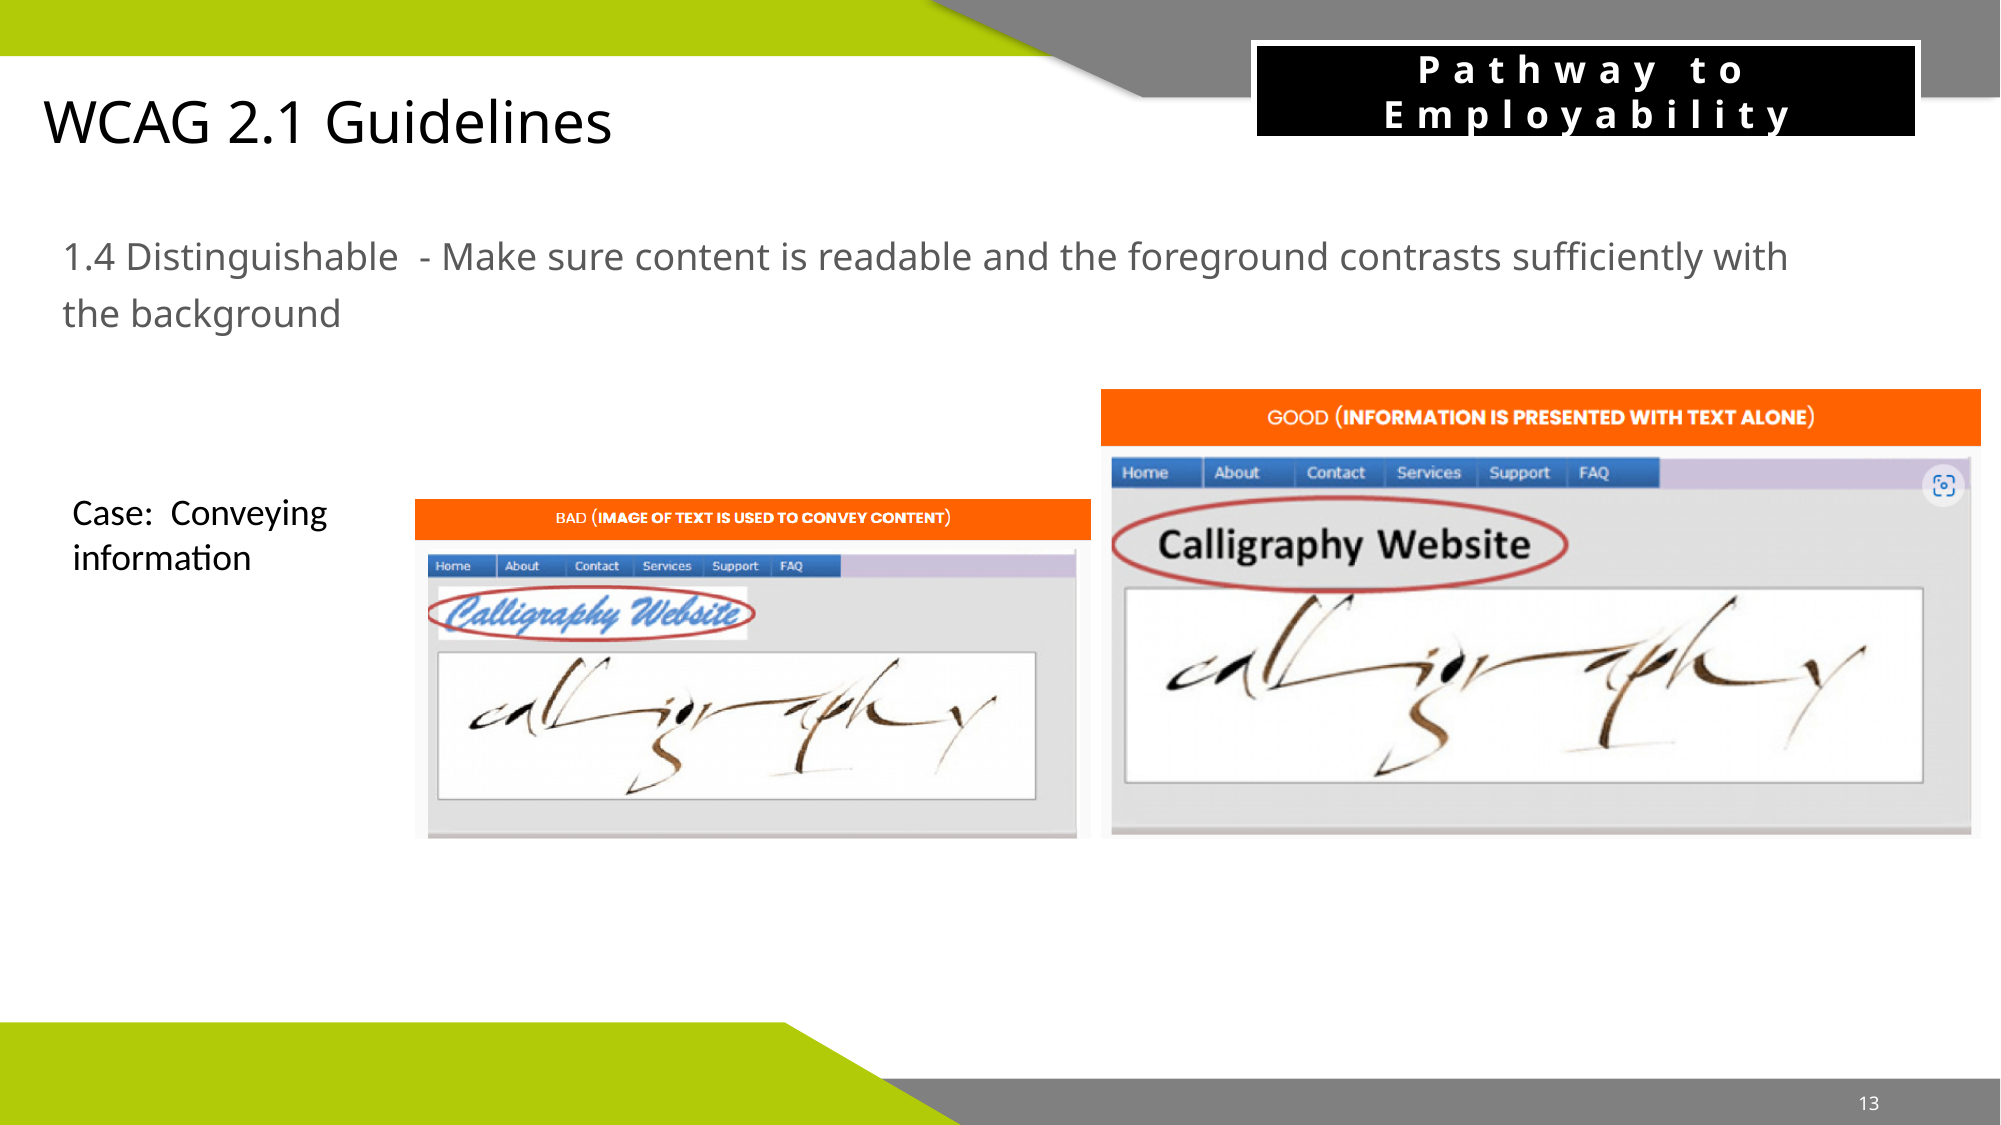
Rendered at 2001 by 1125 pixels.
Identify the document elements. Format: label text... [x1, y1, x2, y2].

picture [1101, 388, 1981, 839]
text_box Case: Conveying information [57, 480, 528, 586]
picture [415, 499, 1091, 839]
text_box WCAG 2.1 Guidelines [28, 78, 1263, 163]
text_box 1.4 Distinguishable - Make sure content is readable and the foreground contrasts sufficiently with the background [47, 214, 2000, 342]
